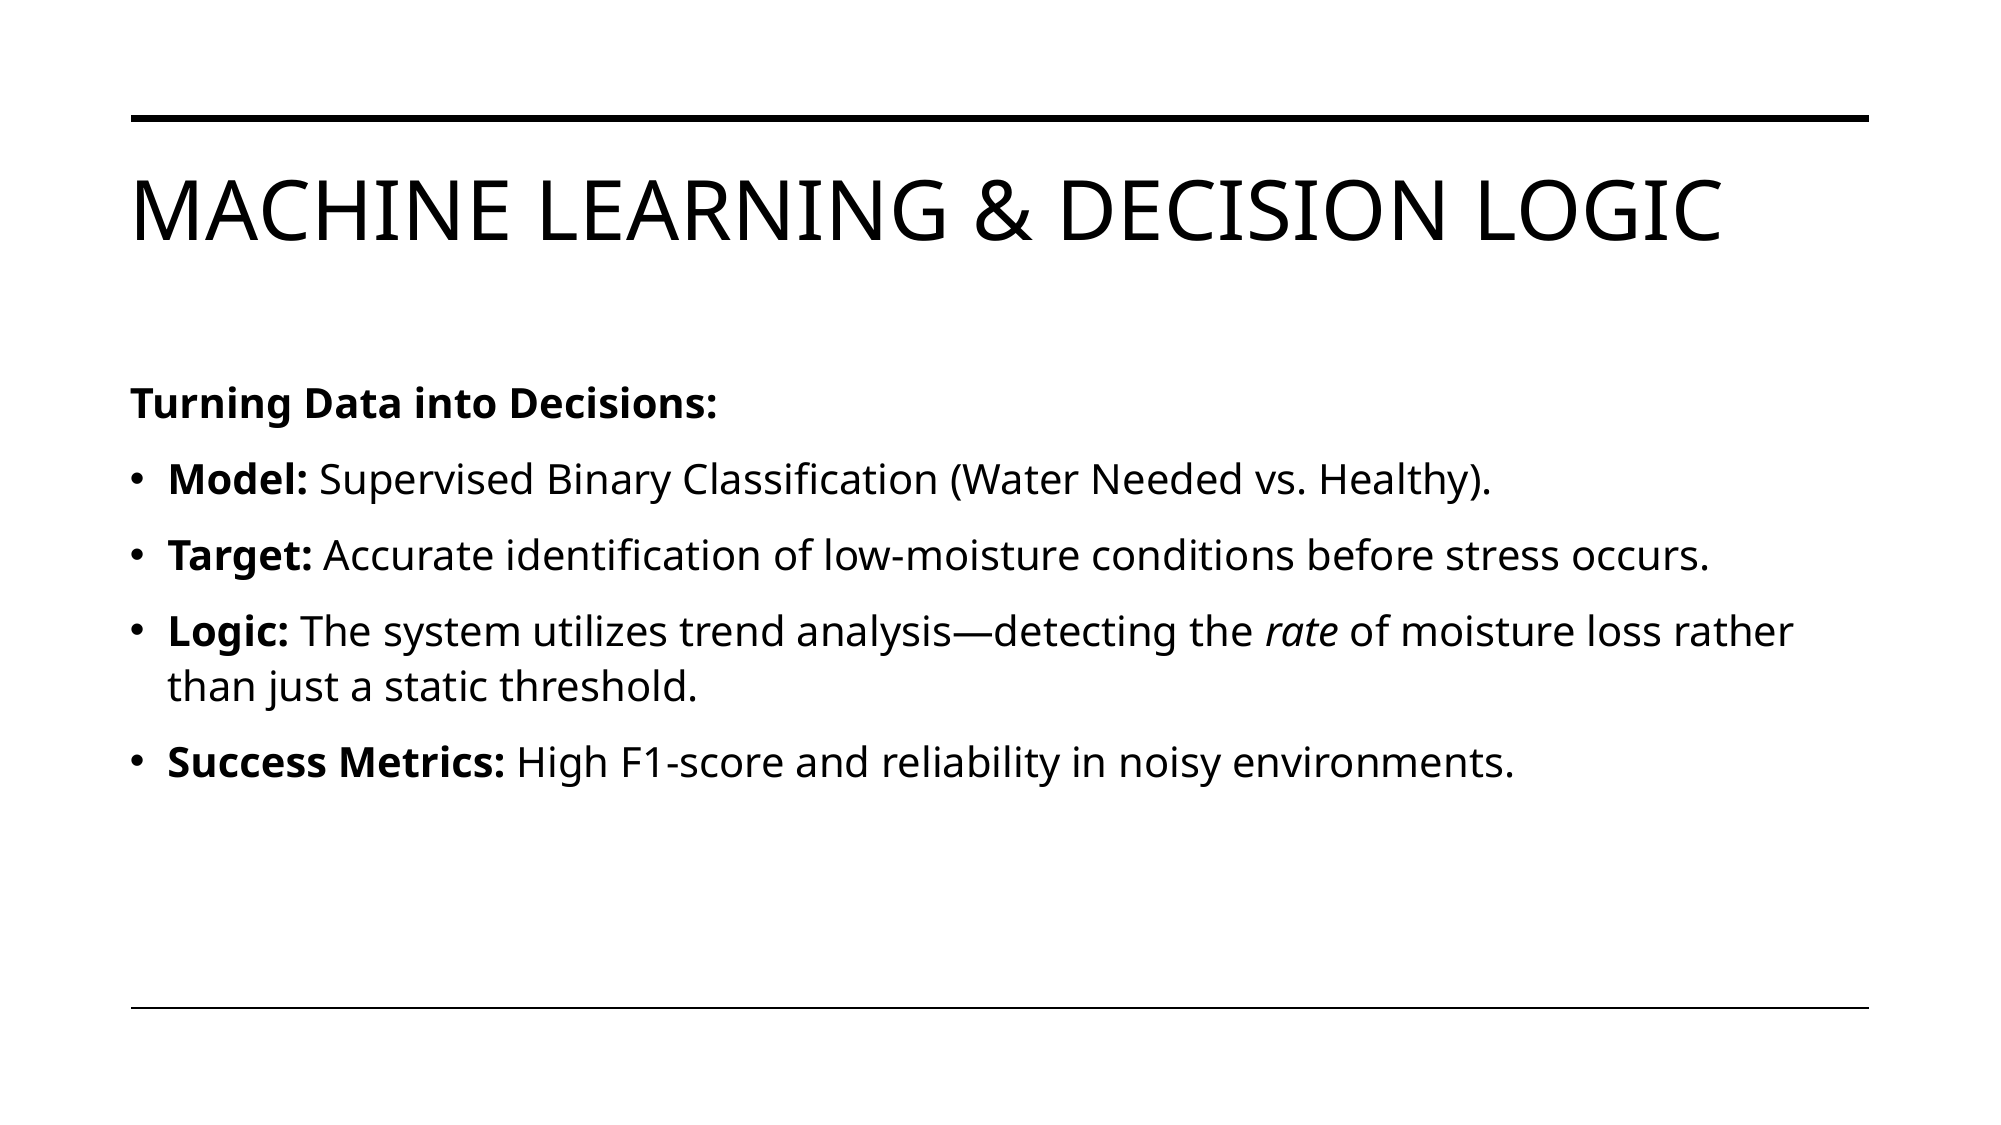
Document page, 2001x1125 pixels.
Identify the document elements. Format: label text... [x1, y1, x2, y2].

list Turning Data into Decisions: Model: Supervised Binary Classification (Water Needed vs. Healthy). Target: Accurate identification of low-moisture conditions before stress occurs. Logic: The system utilizes trend analysis—detecting the rate of moisture loss rather than just a static threshold. Success Metrics: High F1-score and reliability in noisy environments. [114, 364, 1869, 978]
title MachIne LearnIng & DecIsIon LogIc [114, 149, 1869, 364]
